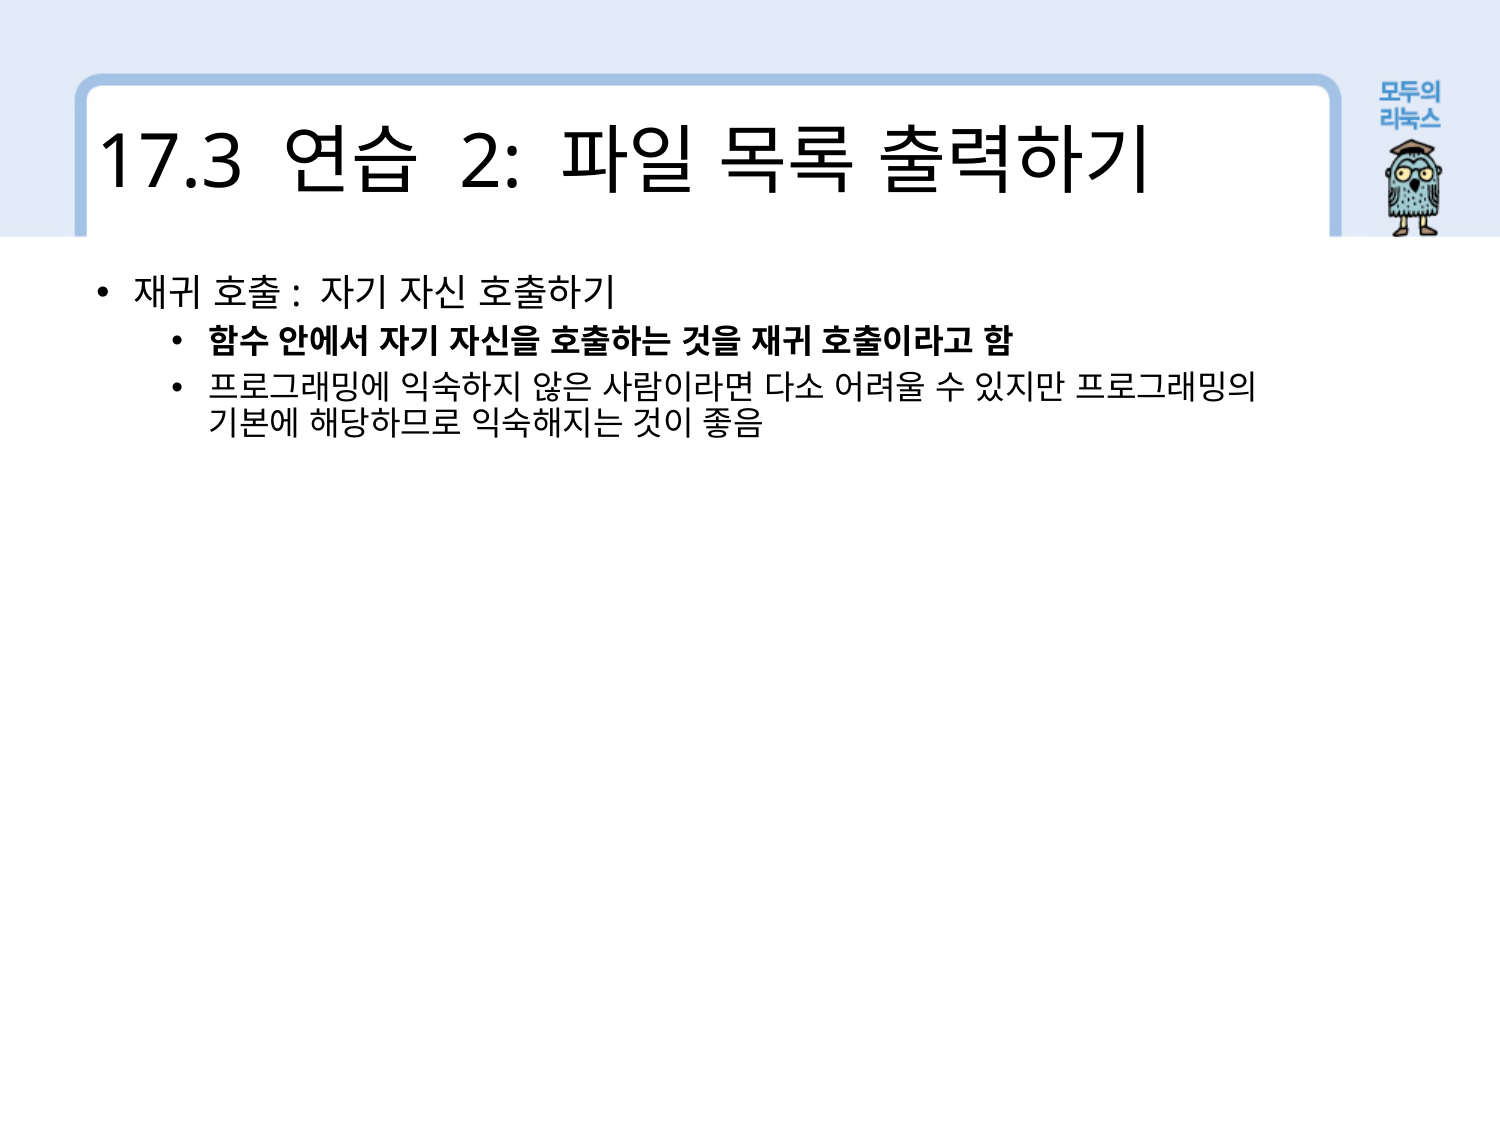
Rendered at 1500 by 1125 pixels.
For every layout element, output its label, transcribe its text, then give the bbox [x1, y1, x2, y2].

text_box 17.3 연습 2: 파일 목록 출력하기 [81, 115, 1335, 221]
picture [0, 0, 1500, 1125]
text_box 재귀 호출: 자기 자신 호출하기 함수 안에서 자기 자신을 호출하는 것을 재귀 호출이라고 함 프로그래밍에 익숙하지 않은 사람이라면 다소 어려울 수 있지만 프로그래밍의 기본에 해당하므로 익숙해지는 것이 좋음 [81, 266, 1335, 1024]
